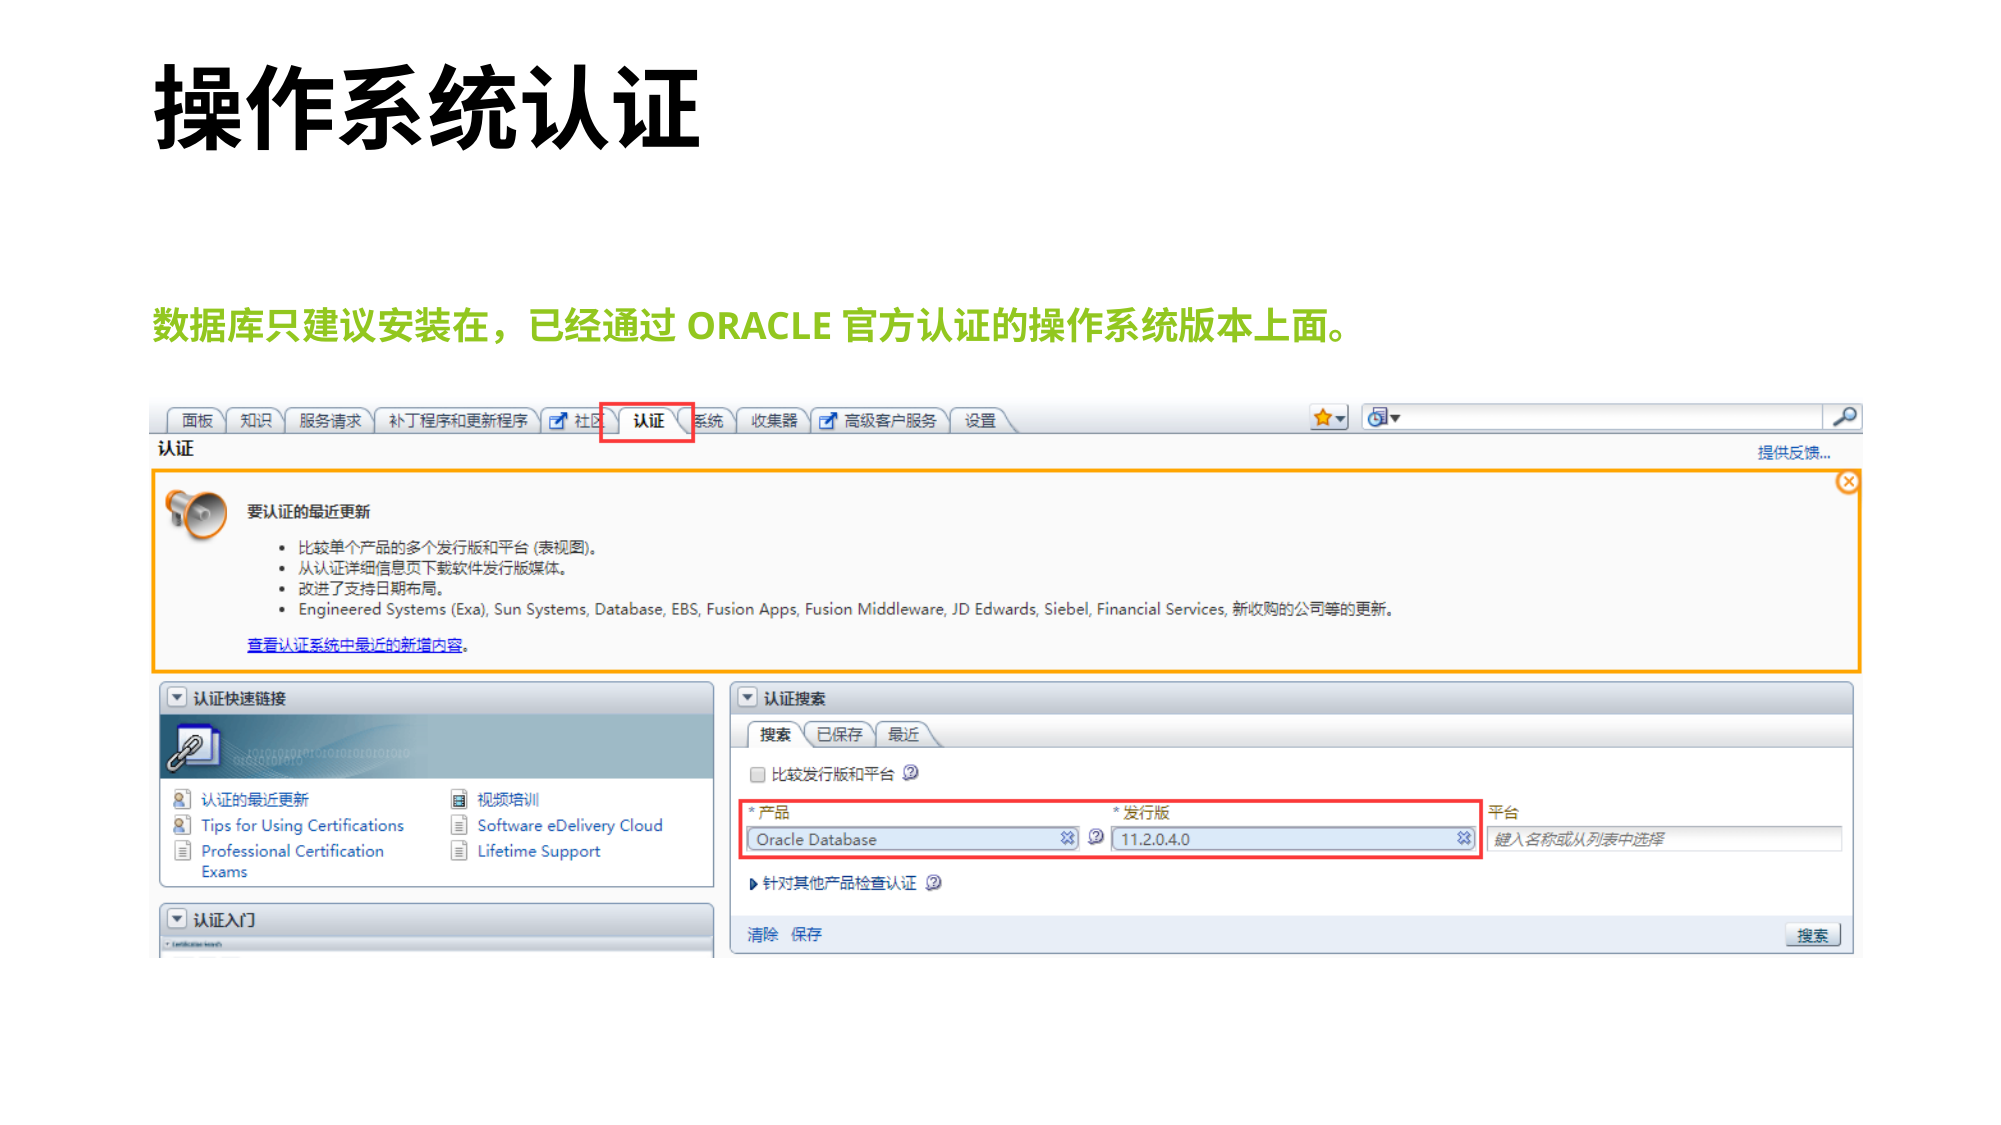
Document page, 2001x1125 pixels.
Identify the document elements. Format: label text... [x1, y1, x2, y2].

picture [149, 397, 1863, 958]
list 数据库只建议安装在，已经通过ORACLE官方认证的操作系统版本上面。 [137, 299, 1863, 398]
title 操作系统认证 [137, 3, 1863, 222]
